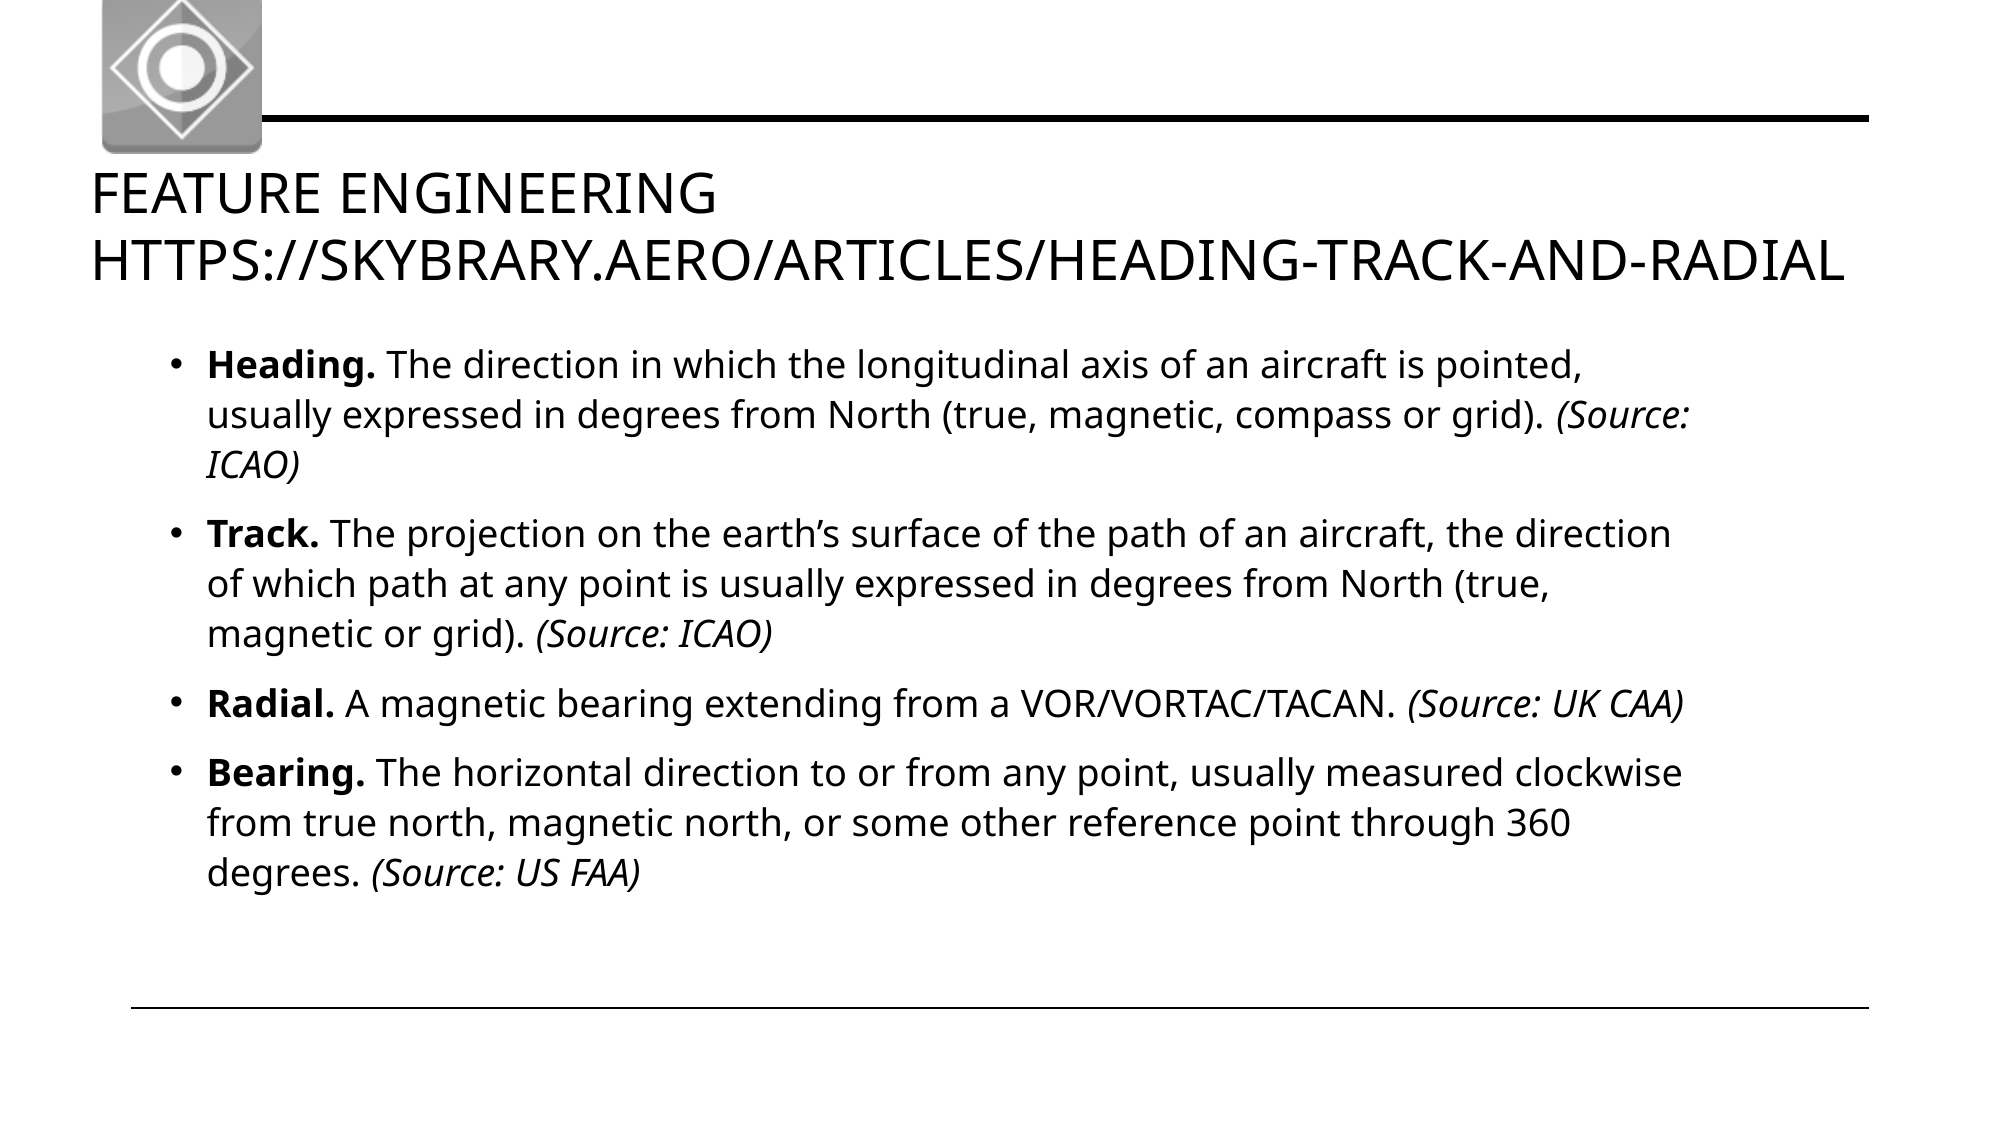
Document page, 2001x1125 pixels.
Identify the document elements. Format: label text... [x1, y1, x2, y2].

picture [101, 0, 262, 154]
list Heading. The direction in which the longitudinal axis of an aircraft is pointed, usually expressed in degrees from North (true, magnetic, compass or grid). (Source: ICAO) Track. The projection on the earth’s surface of the path of an aircraft, the direction of which path at any point is usually expressed in degrees from North (true, magnetic or grid). (Source: ICAO) Radial. A magnetic bearing extending from a VOR/VORTAC/TACAN. (Source: UK CAA) Bearing. The horizontal direction to or from any point, usually measured clockwise from true north, magnetic north, or some other reference point through 360 degrees. (Source: US FAA) [154, 328, 1733, 943]
title Feature engineering https://skybrary.aero/articles/heading-track-and-radial [75, 149, 1869, 318]
